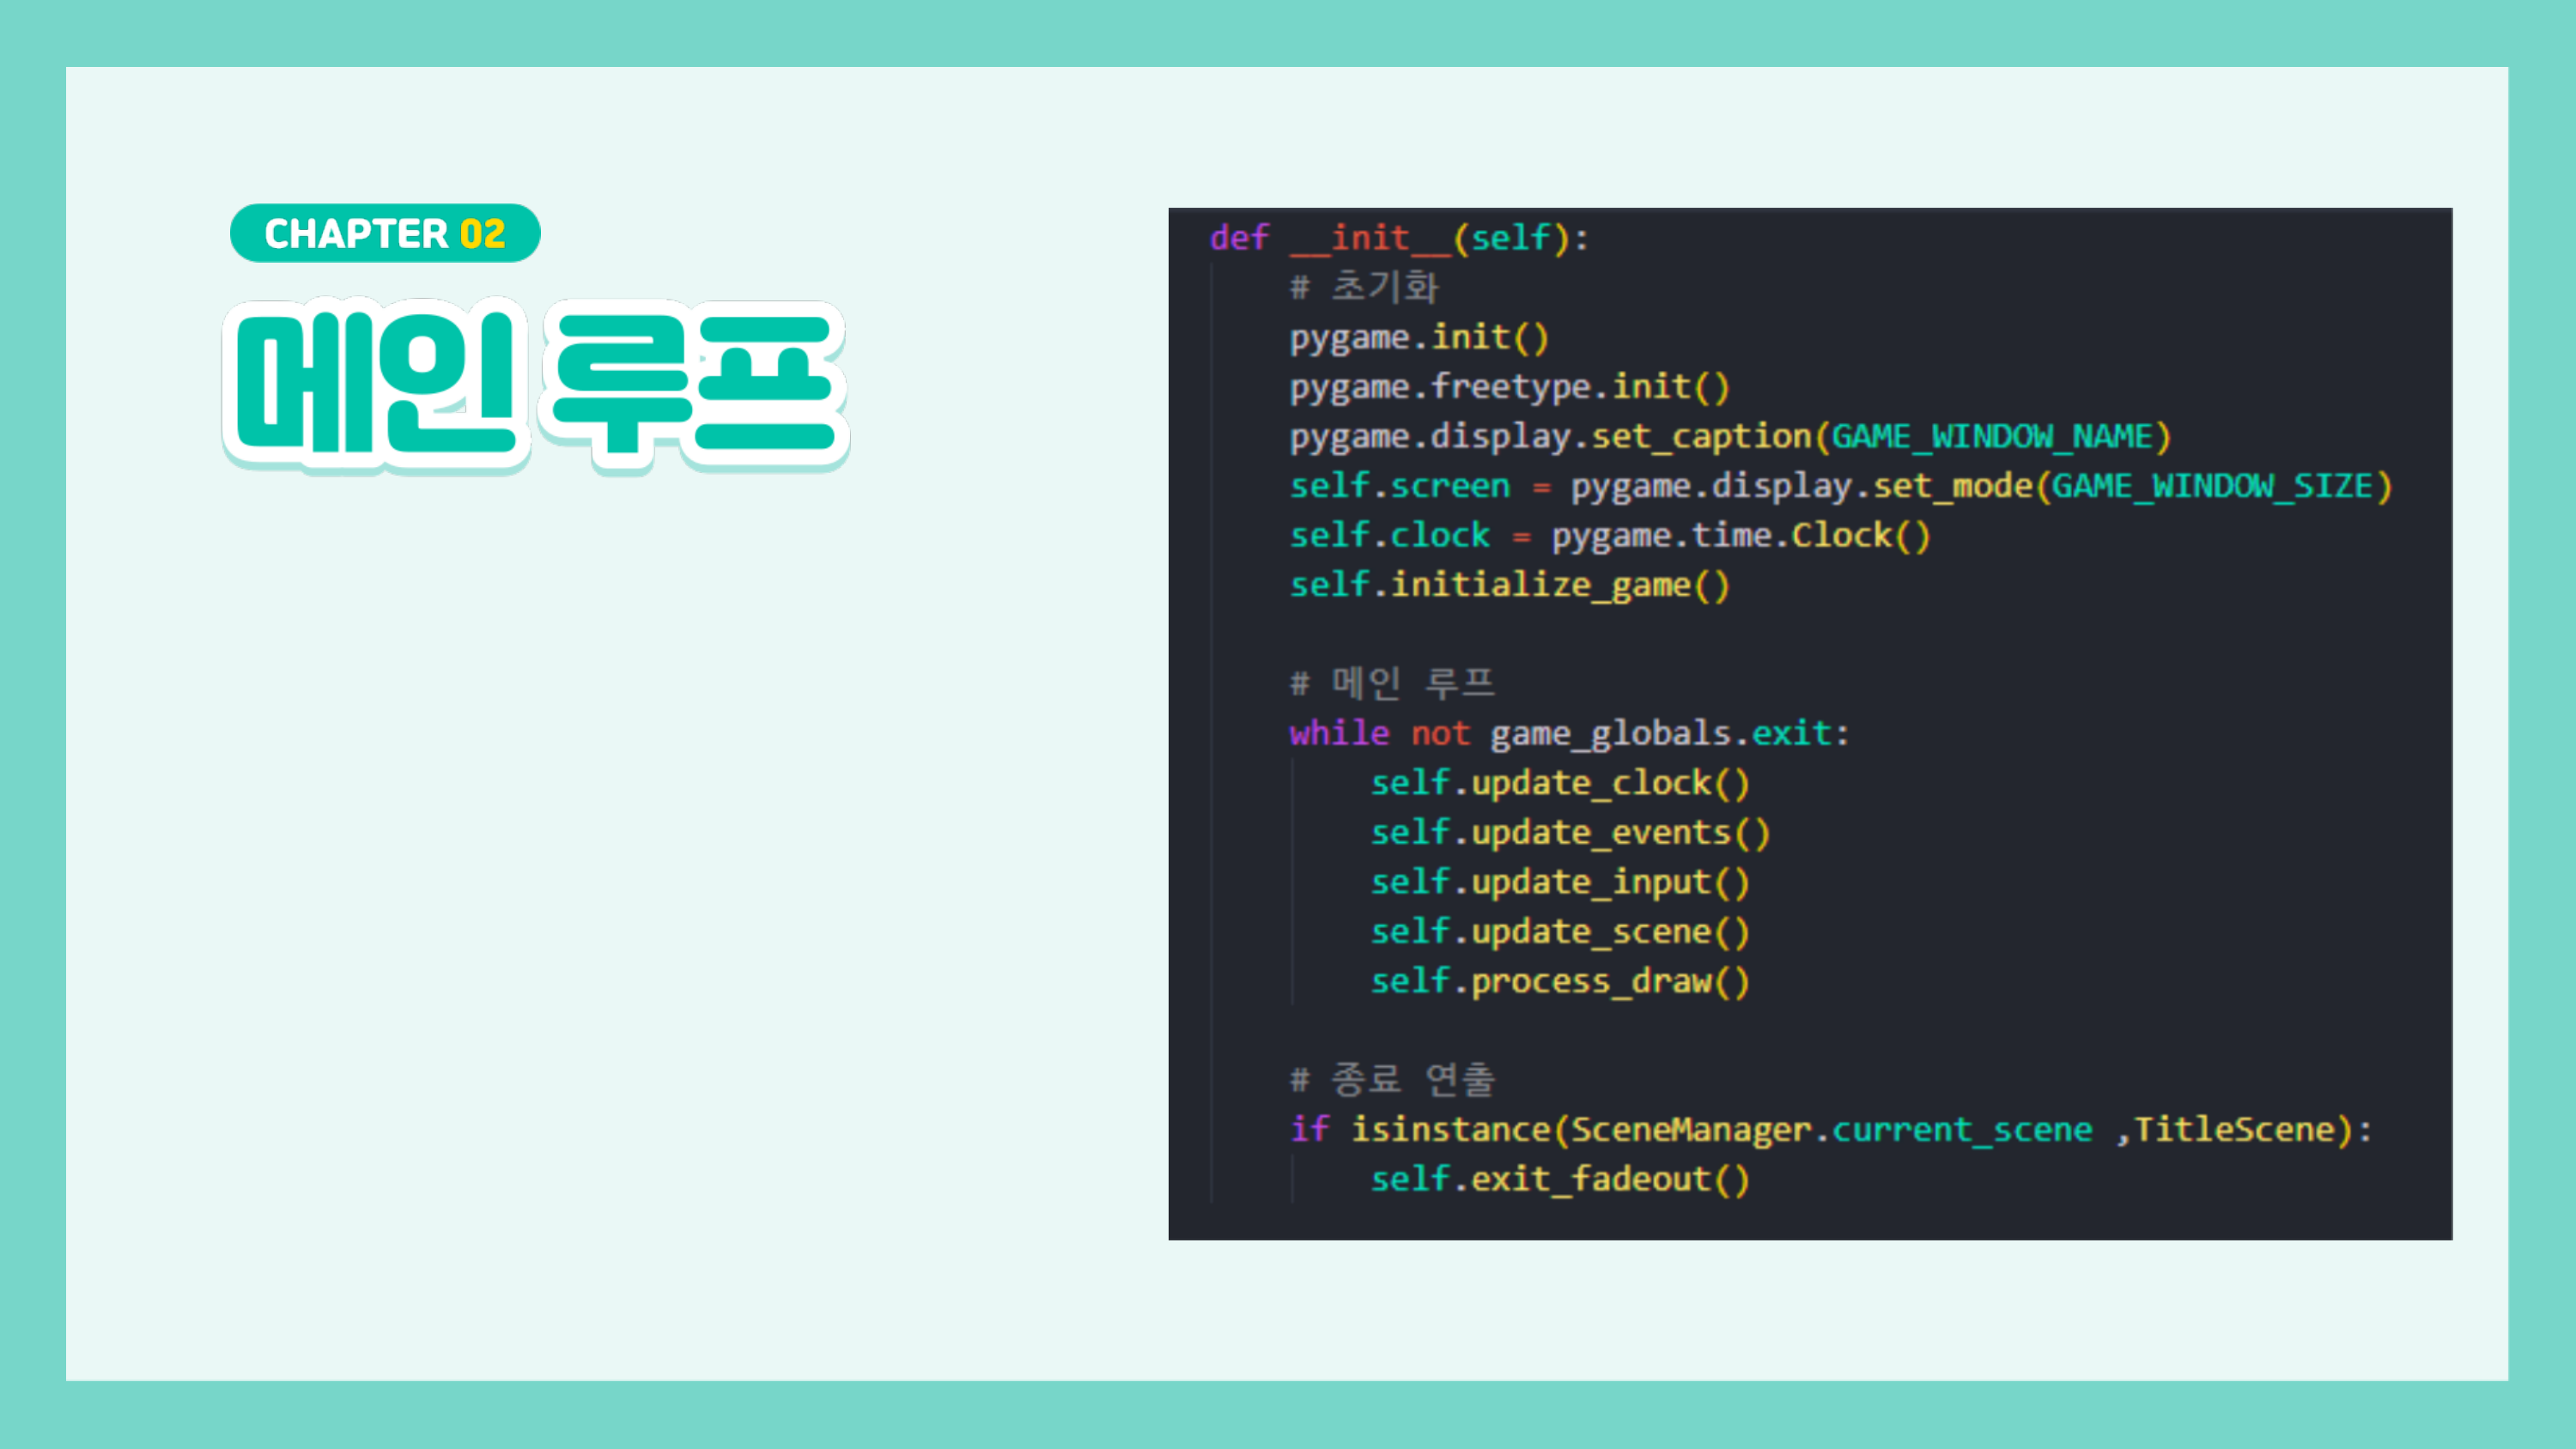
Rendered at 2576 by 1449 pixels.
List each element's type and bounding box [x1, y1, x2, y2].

text_box [1169, 207, 2453, 1241]
text_box [65, 66, 2510, 1382]
picture [29, 56, 1434, 1070]
